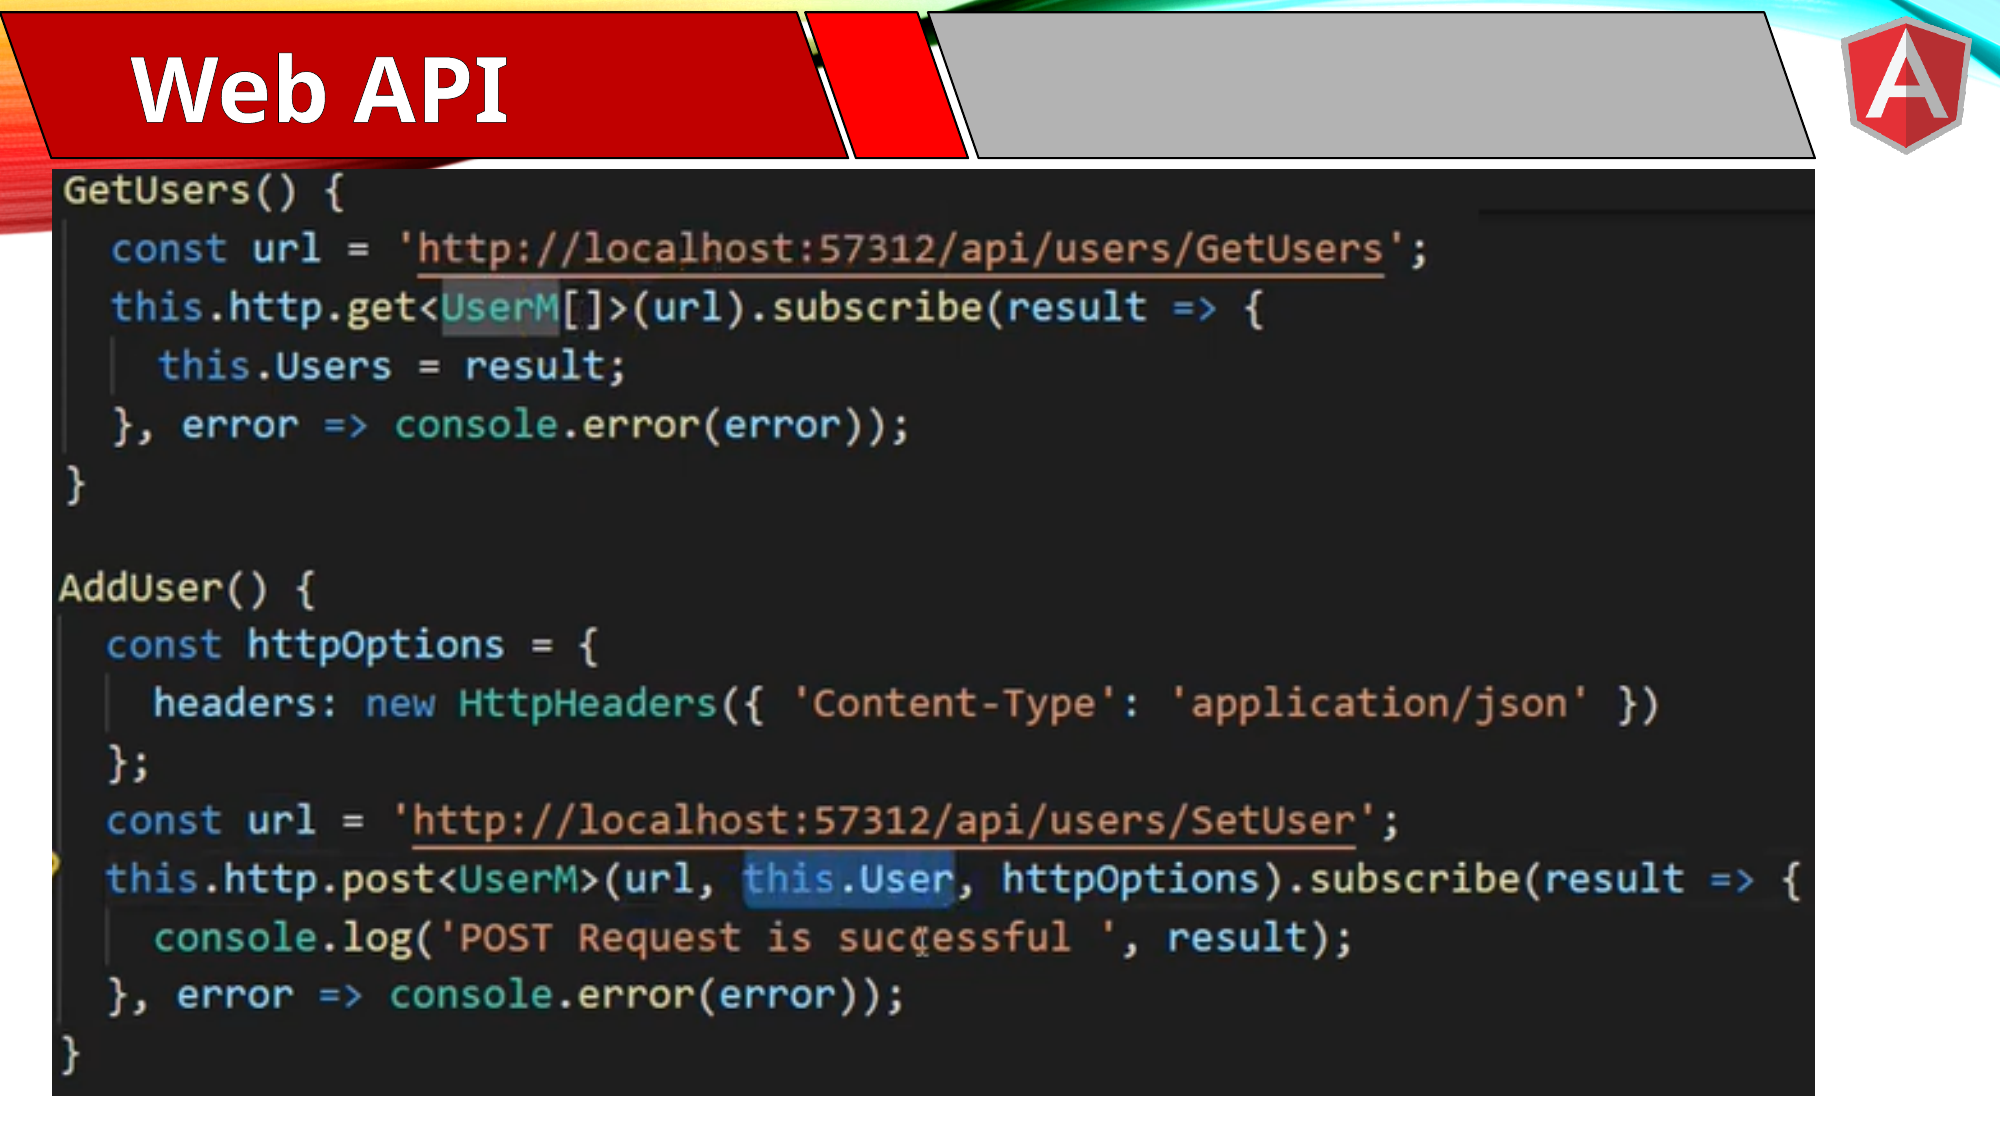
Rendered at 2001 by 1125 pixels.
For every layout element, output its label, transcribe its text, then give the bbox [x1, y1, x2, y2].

text_box [0, 11, 850, 160]
text_box [804, 11, 970, 160]
text_box Web API [115, 23, 525, 149]
picture [0, 0, 2000, 1096]
text_box [926, 11, 1809, 160]
